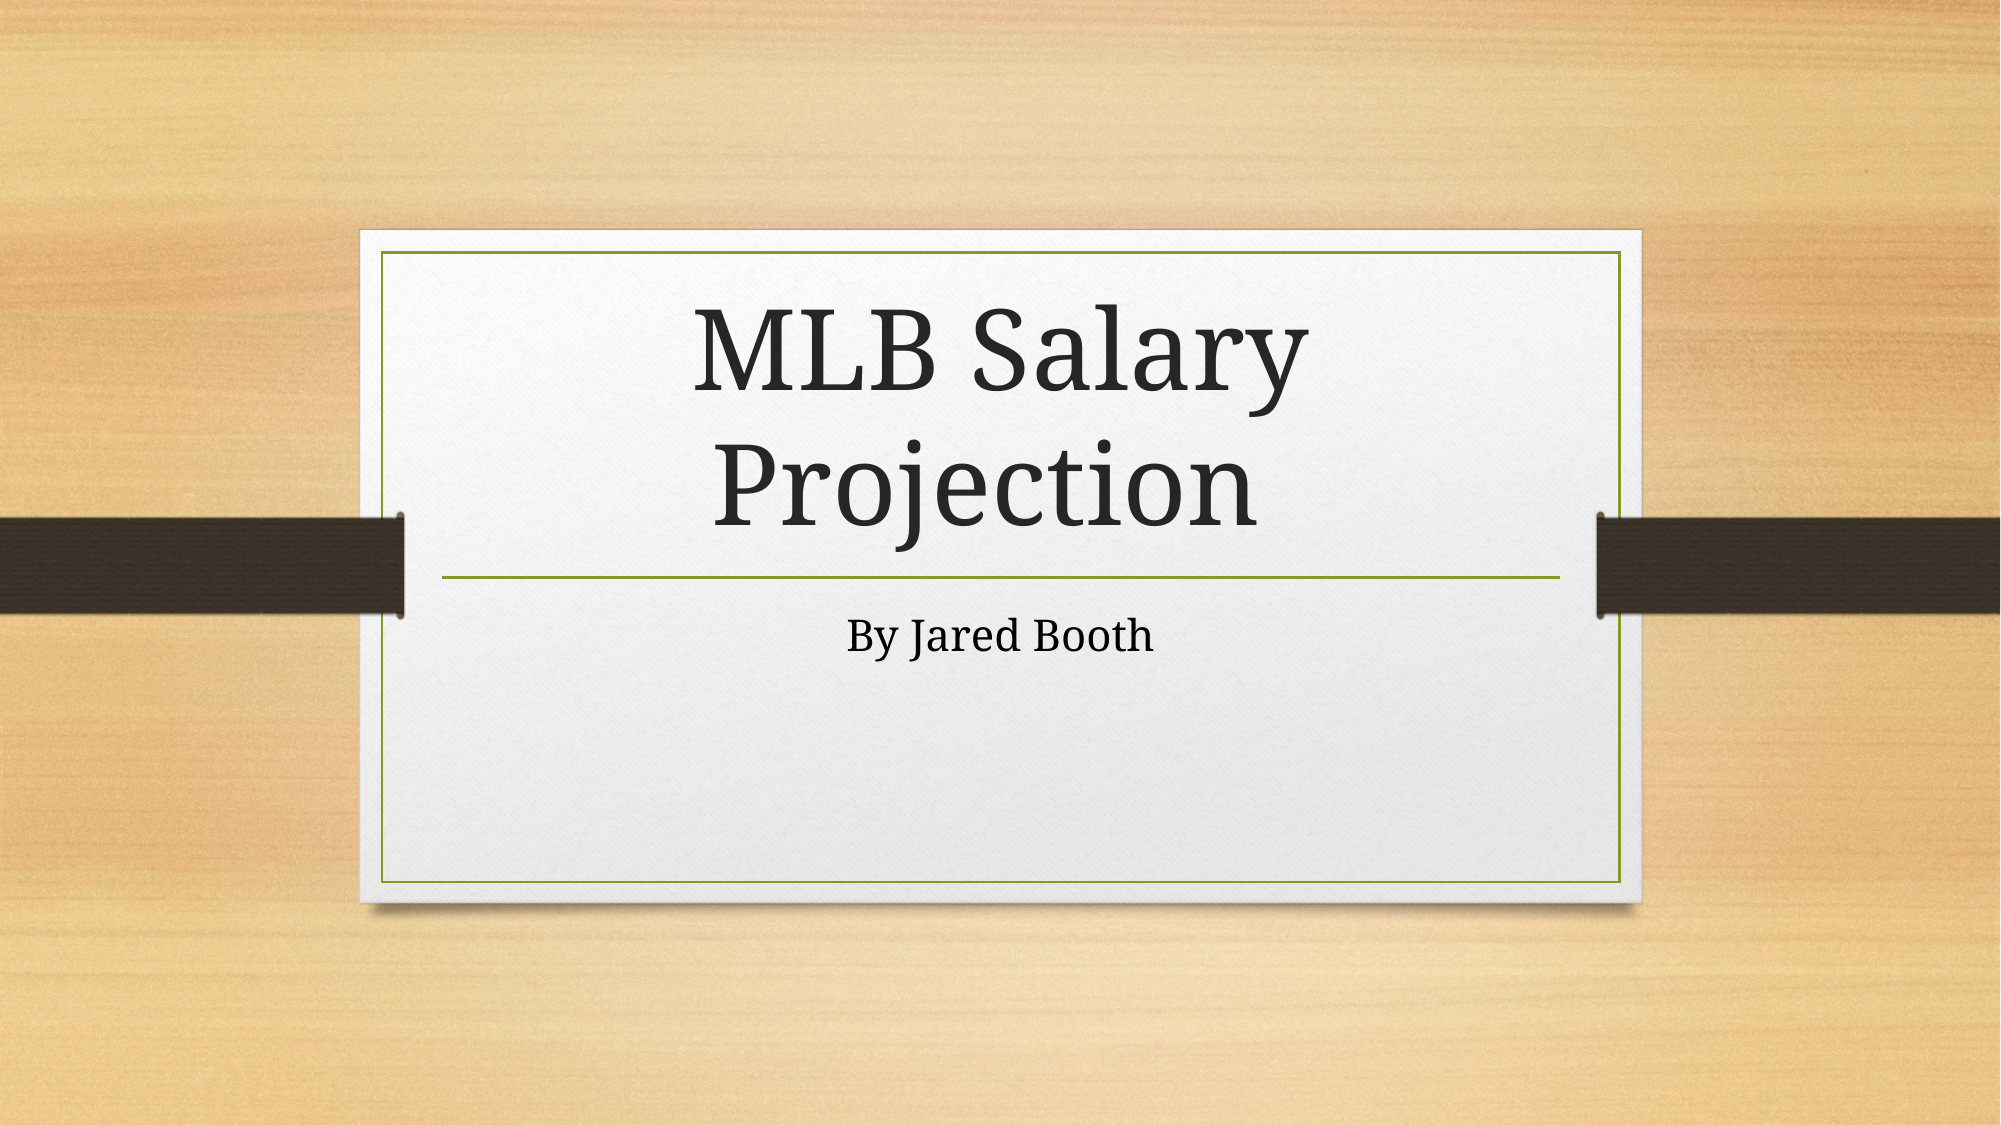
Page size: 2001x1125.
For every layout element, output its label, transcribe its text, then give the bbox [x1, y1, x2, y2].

subtitle By Jared Booth [441, 600, 1560, 817]
title MLB Salary Projection [441, 306, 1560, 556]
picture [0, 0, 2001, 1125]
